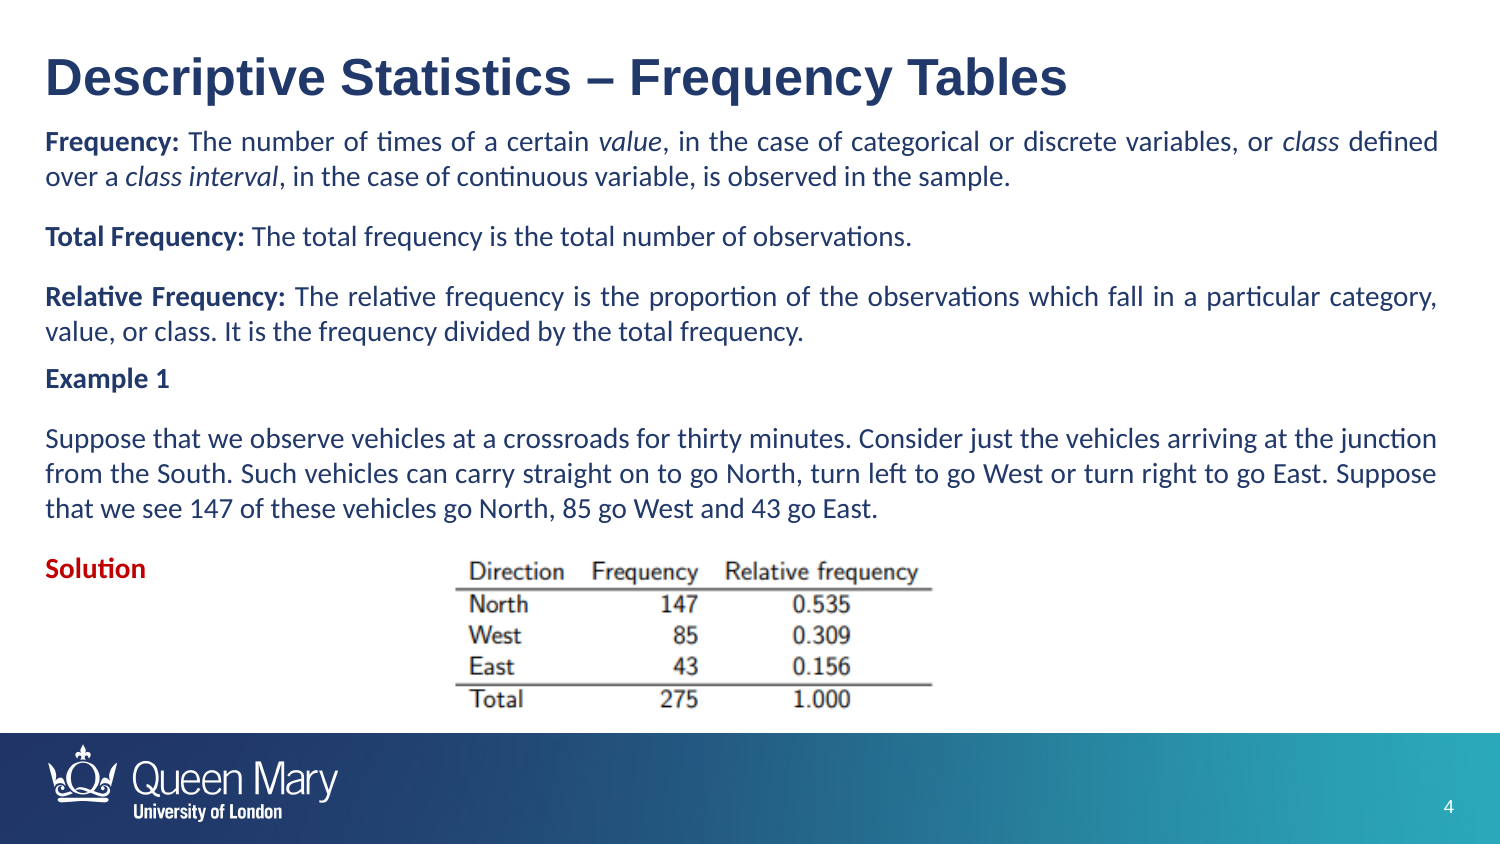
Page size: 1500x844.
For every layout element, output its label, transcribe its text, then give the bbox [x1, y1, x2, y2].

text_box Frequency: The number of times of a certain value, in the case of categorical or discrete variables, or class defined over a class interval, in the case of continuous variable, is observed in the sample. Total Frequency: The total frequency is the total number of observations. Relative Frequency: The relative frequency is the proportion of the observations which fall in a particular category, value, or class. It is the frequency divided by the total frequency. [30, 114, 1454, 351]
text_box Example 1 Suppose that we observe vehicles at a crossroads for thirty minutes. Consider just the vehicles arriving at the junction from the South. Such vehicles can carry straight on to go North, turn left to go West or turn right to go East. Suppose that we see 147 of these vehicles go North, 85 go West and 43 go East. Solution [30, 351, 1454, 592]
picture [441, 544, 955, 724]
title Descriptive Statistics – Frequency Tables [30, 43, 1454, 114]
picture [0, 733, 1500, 844]
